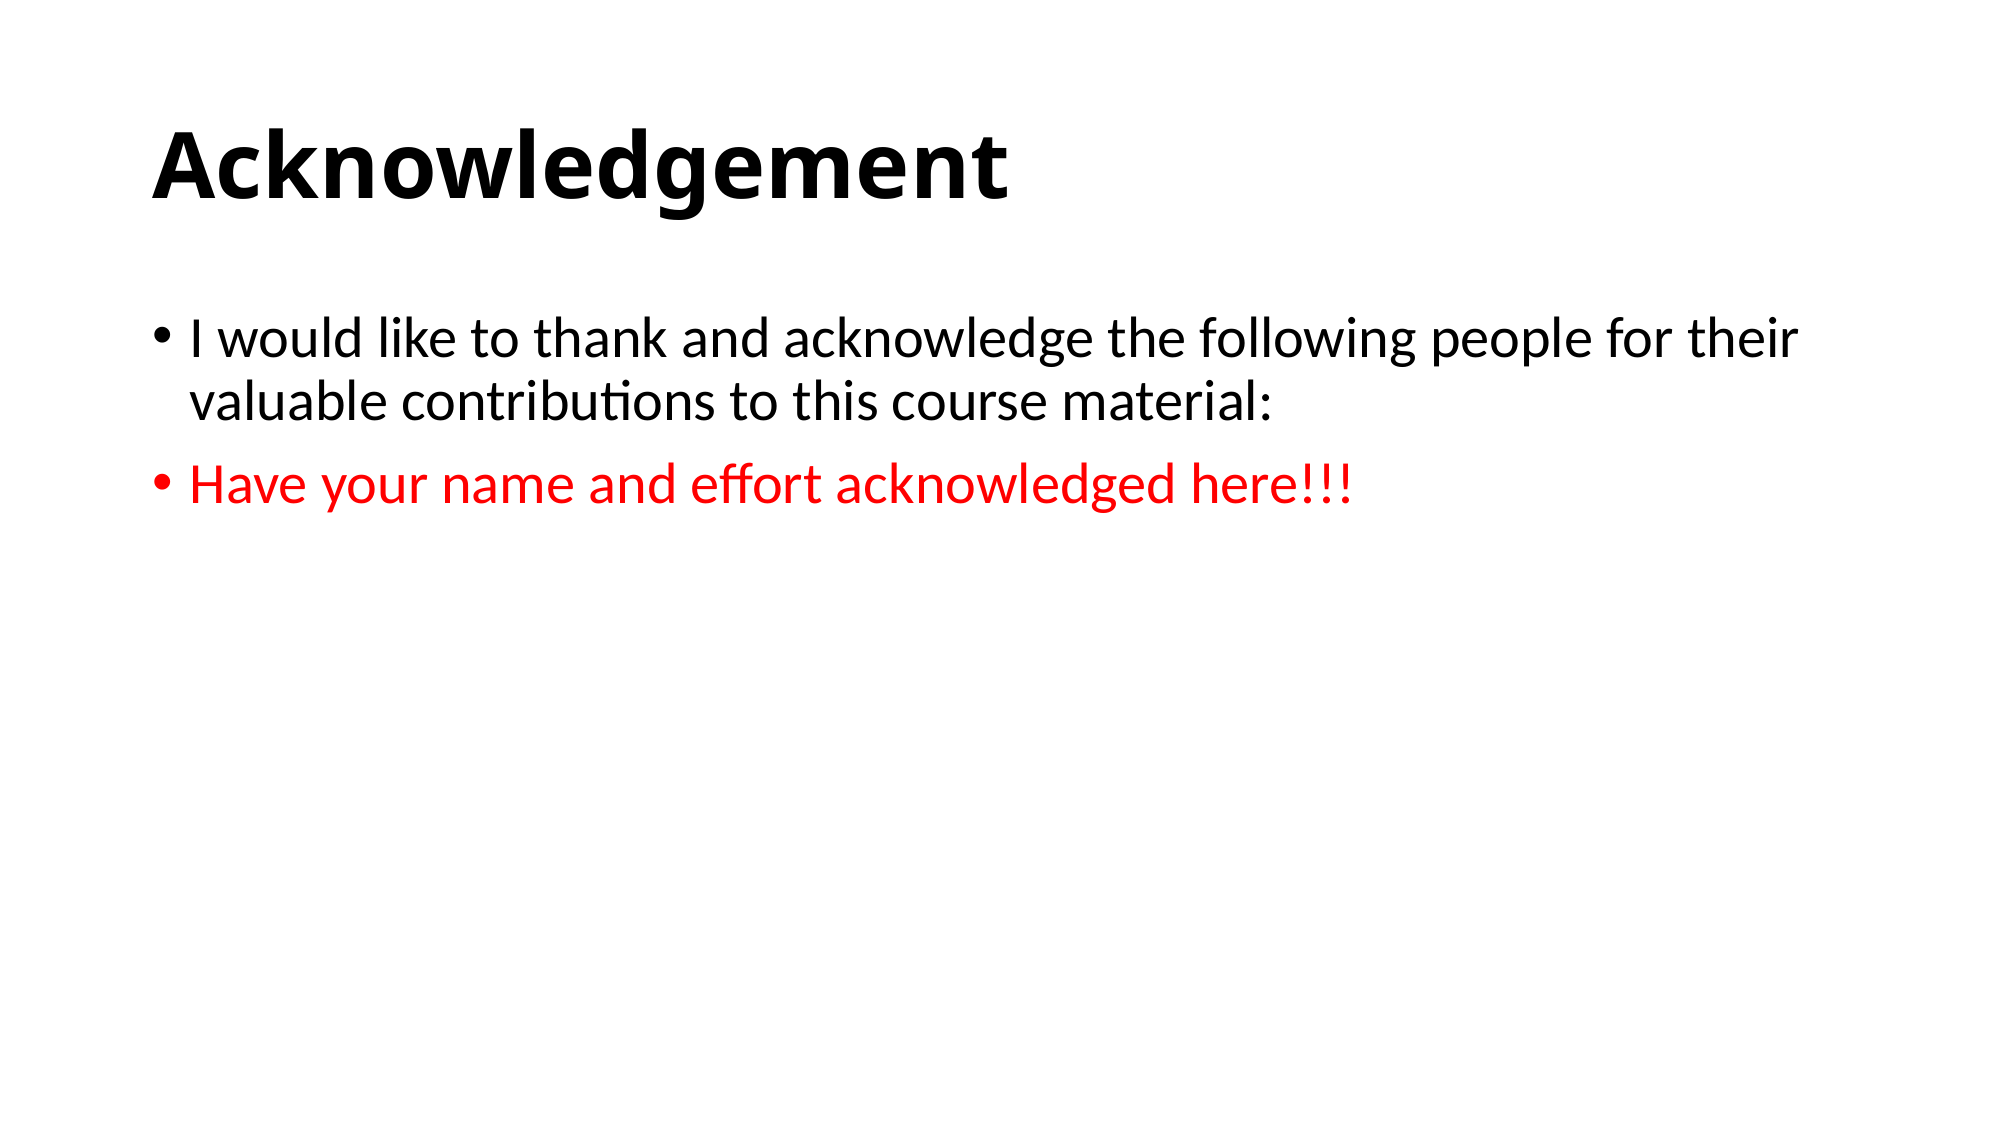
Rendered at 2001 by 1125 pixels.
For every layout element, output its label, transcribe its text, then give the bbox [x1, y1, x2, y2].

list I would like to thank and acknowledge the following people for their valuable contributions to this course material: Have your name and effort acknowledged here!!! [137, 299, 1863, 1014]
title Acknowledgement [137, 59, 1863, 278]
